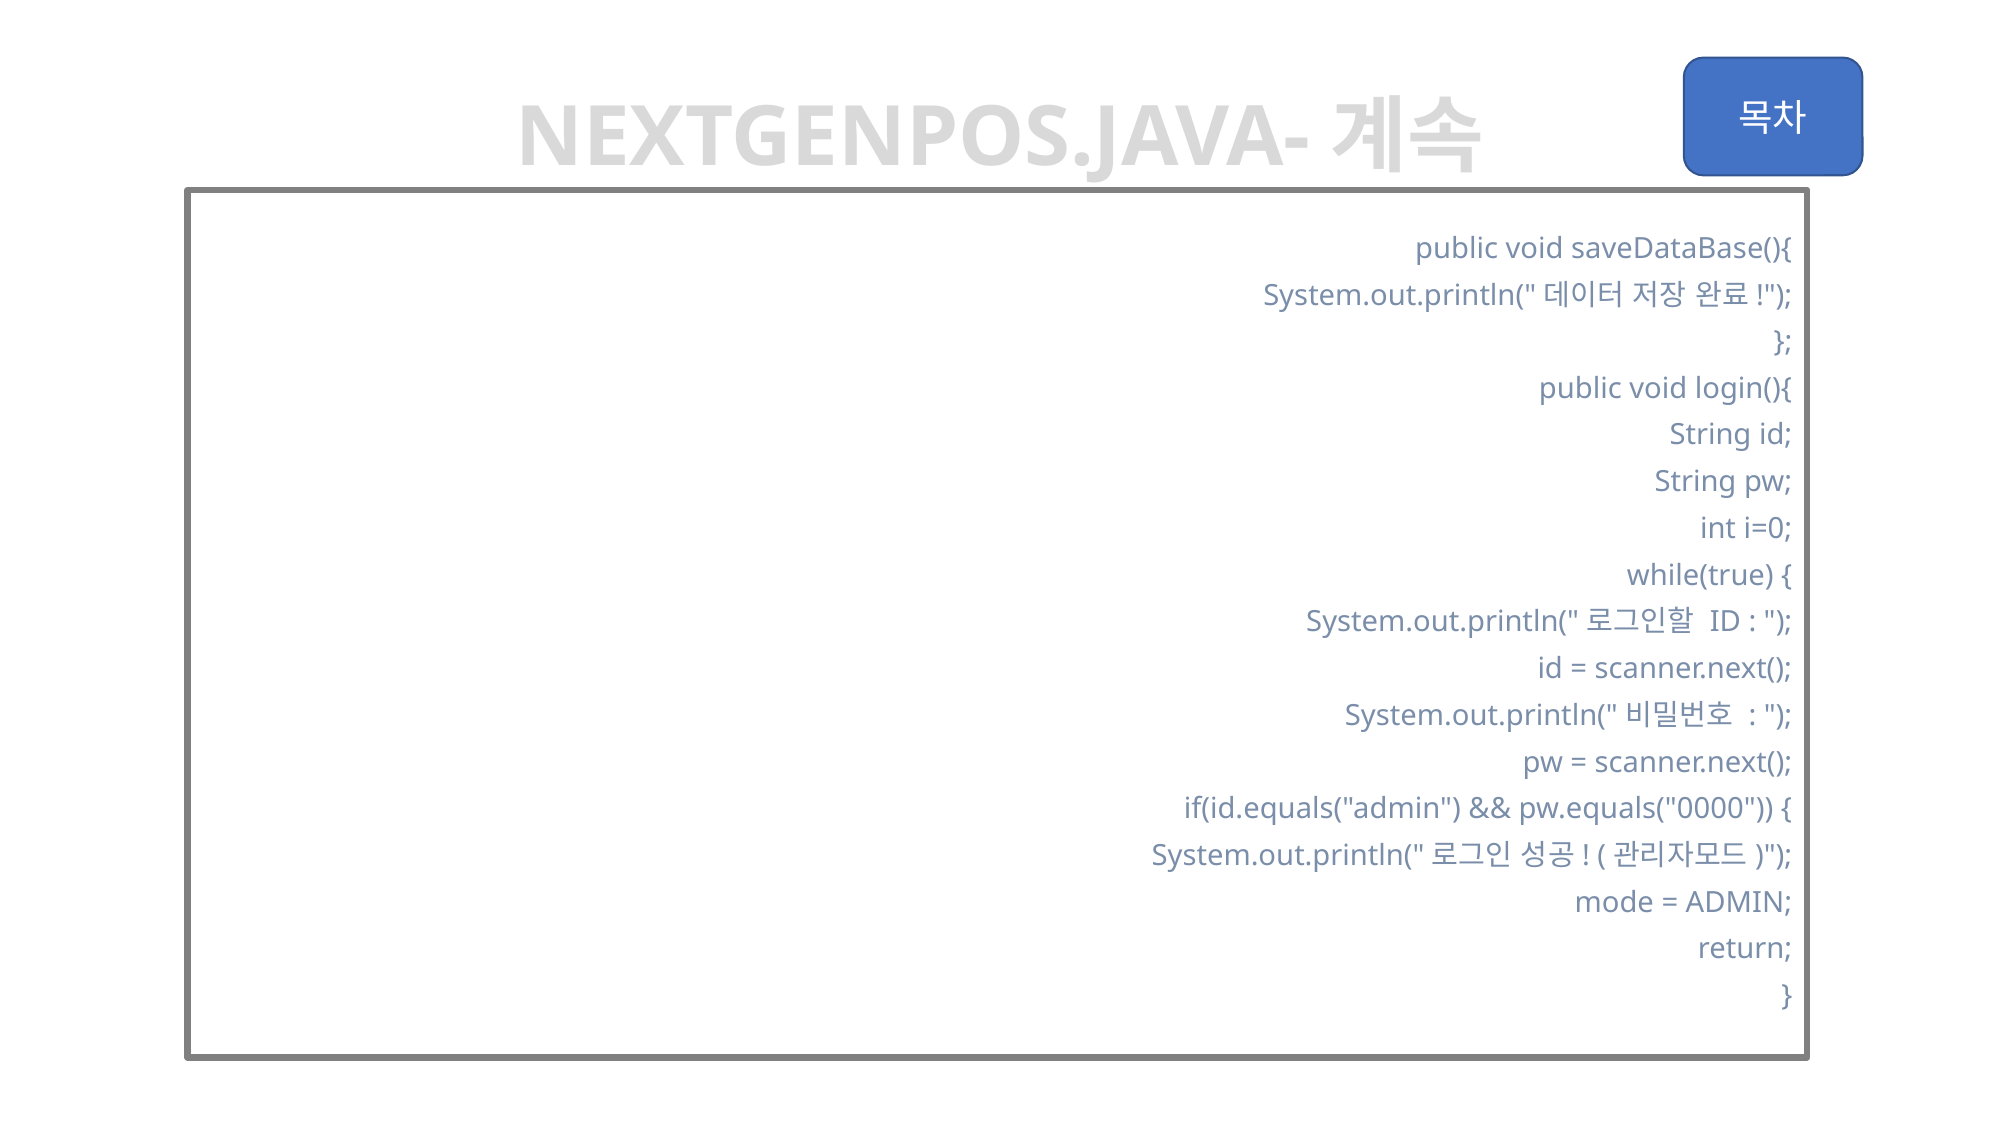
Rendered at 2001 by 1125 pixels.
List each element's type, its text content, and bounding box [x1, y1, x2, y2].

title Nextgenpos.java-계속 [186, 62, 1813, 190]
list public void saveDataBase(){ System.out.println("데이터 저장 완료!"); }; public void login(){ String id; String pw; int i=0; while(true) { System.out.println("로그인할 ID : "); id = scanner.next(); System.out.println("비밀번호 : "); pw = scanner.next(); if(id.equals("admin") && pw.equals("0000")) { System.out.println("로그인 성공! (관리자모드)"); mode = ADMIN; return; } [187, 189, 1808, 1058]
